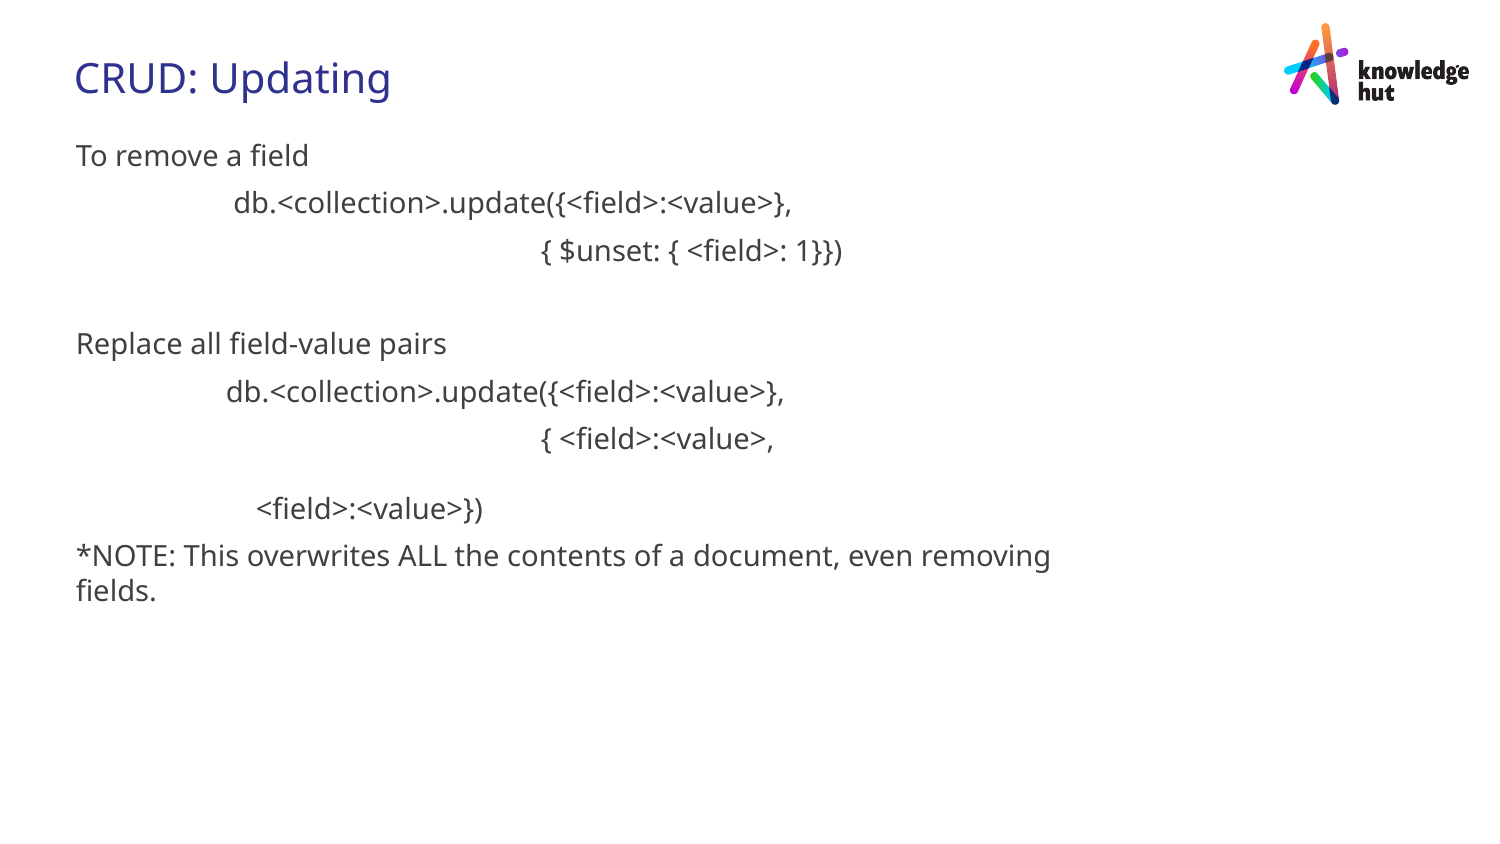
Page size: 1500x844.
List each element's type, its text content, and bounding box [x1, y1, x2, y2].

picture [1284, 23, 1469, 105]
text_box CRUD: Updating [59, 43, 408, 109]
text_box To remove a field db.<collection>.update({<field>:<value>}, { $unset: { <field>: 1}}) Replace all field-value pairs db.<collection>.update({<field>:<value>}, { <field>:<value>, <field>:<value>}) *NOTE: This overwrites ALL the contents of a document, even removing fields. [61, 130, 1091, 615]
